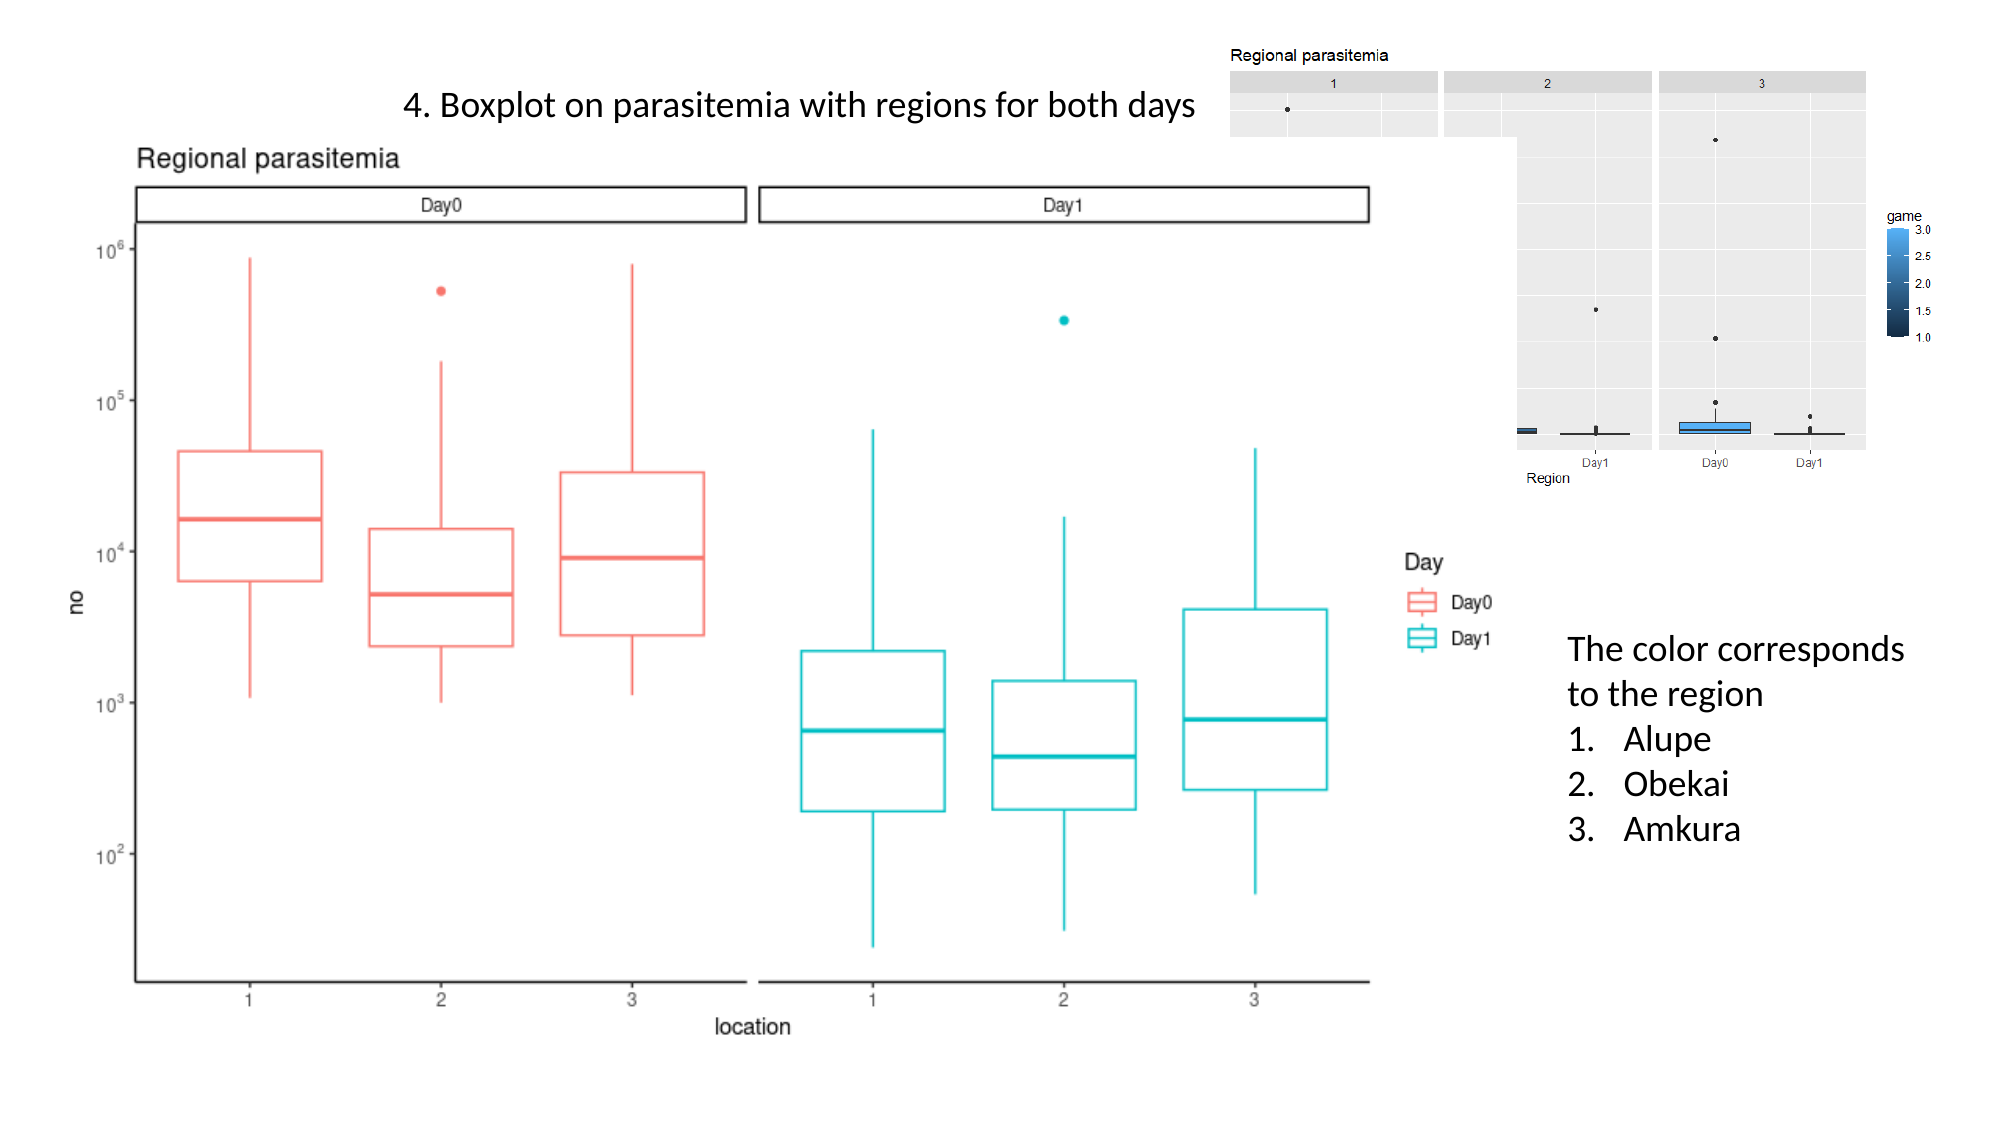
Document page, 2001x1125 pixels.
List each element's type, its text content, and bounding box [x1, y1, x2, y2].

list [1160, 40, 1945, 493]
text_box The color corresponds to the region Alupe Obekai Amkura [1552, 616, 1936, 857]
text_box 4. Boxplot on parasitemia with regions for both days [388, 72, 1160, 137]
picture [55, 137, 1517, 1052]
